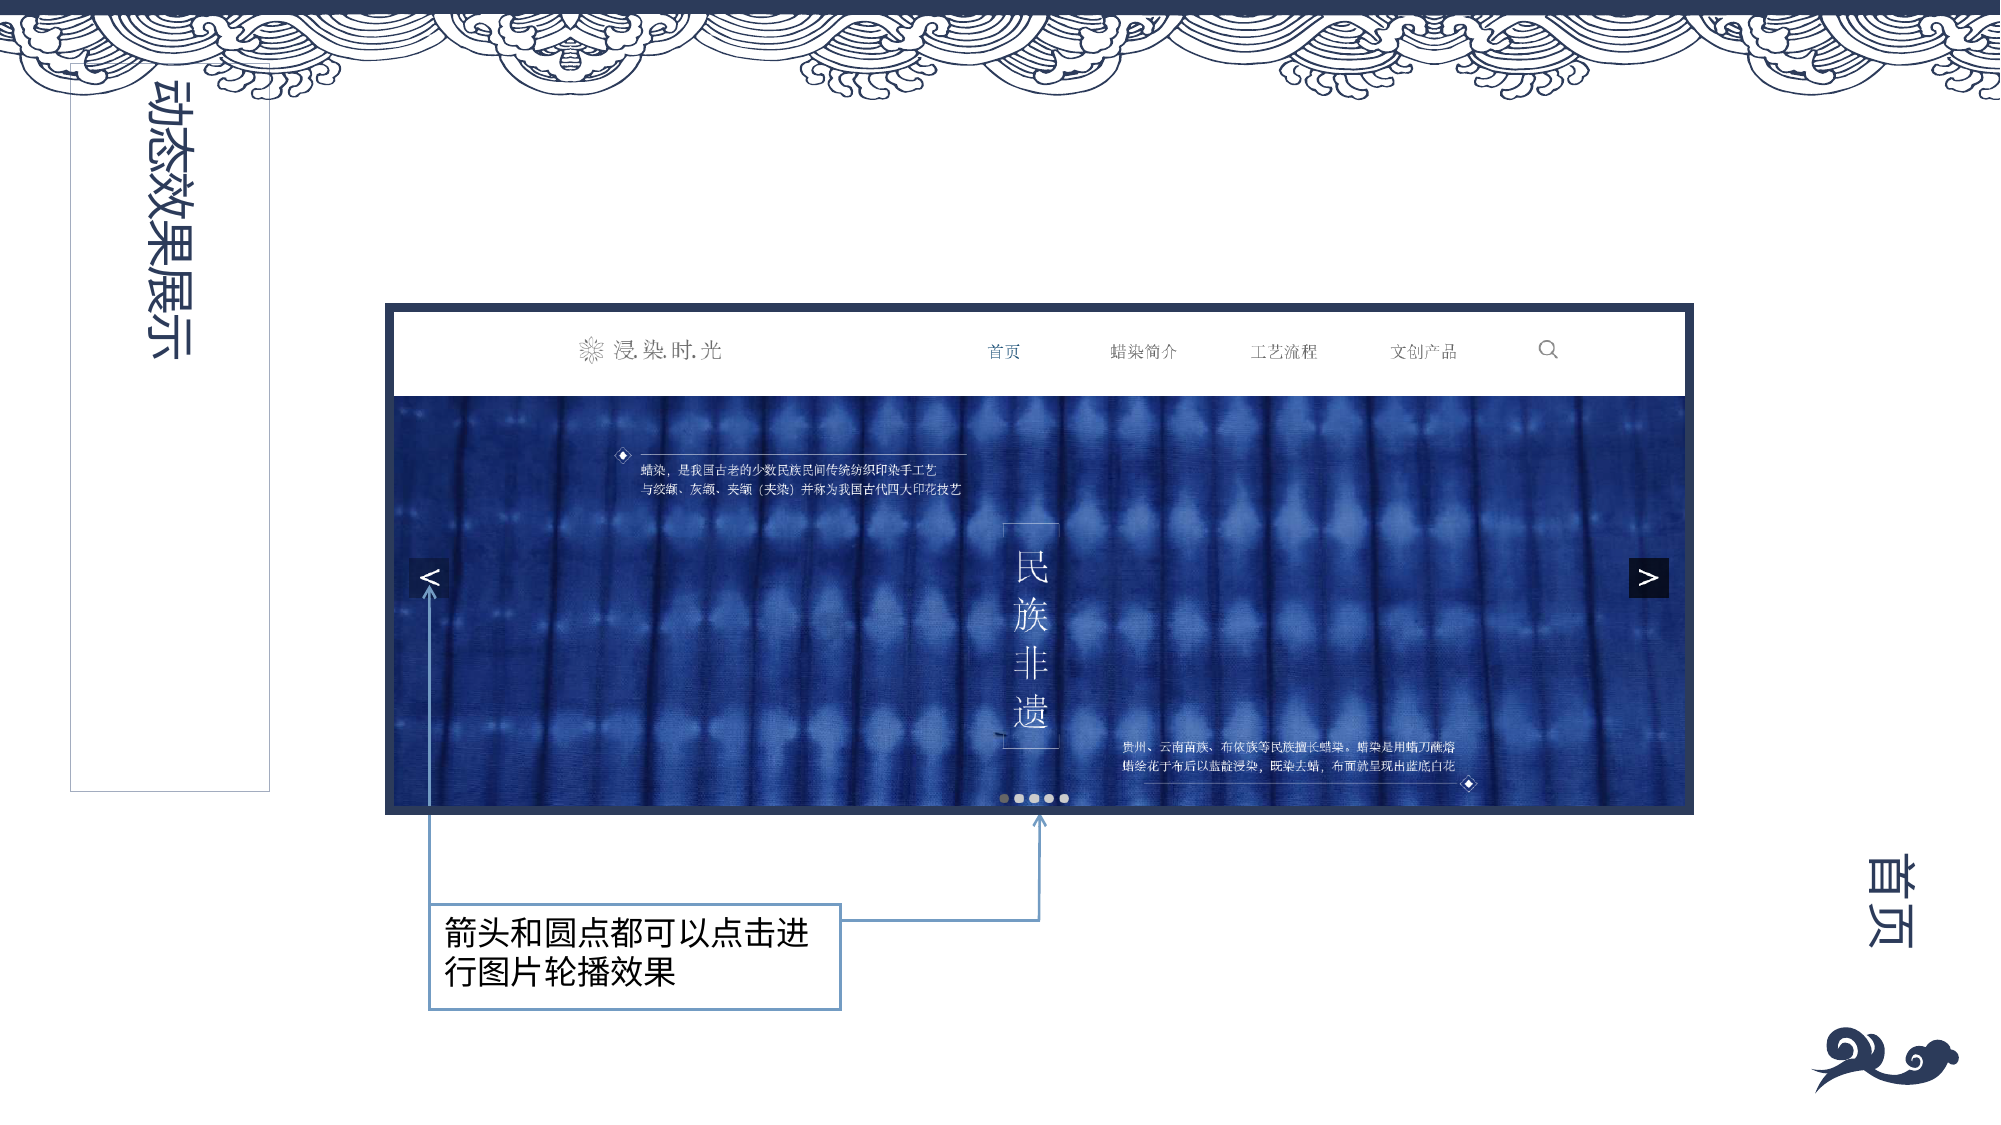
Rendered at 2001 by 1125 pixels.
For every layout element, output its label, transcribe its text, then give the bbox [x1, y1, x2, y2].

text_box [70, 101, 270, 793]
text_box 动态效果展示 [119, 101, 211, 760]
picture [389, 310, 1690, 815]
text_box [388, 306, 1691, 812]
text_box 箭头和圆点都可以点击进行图片轮播效果 [429, 904, 841, 1010]
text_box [1811, 1025, 1960, 1094]
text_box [0, 0, 2000, 101]
text_box 首页 [1840, 836, 1931, 1025]
